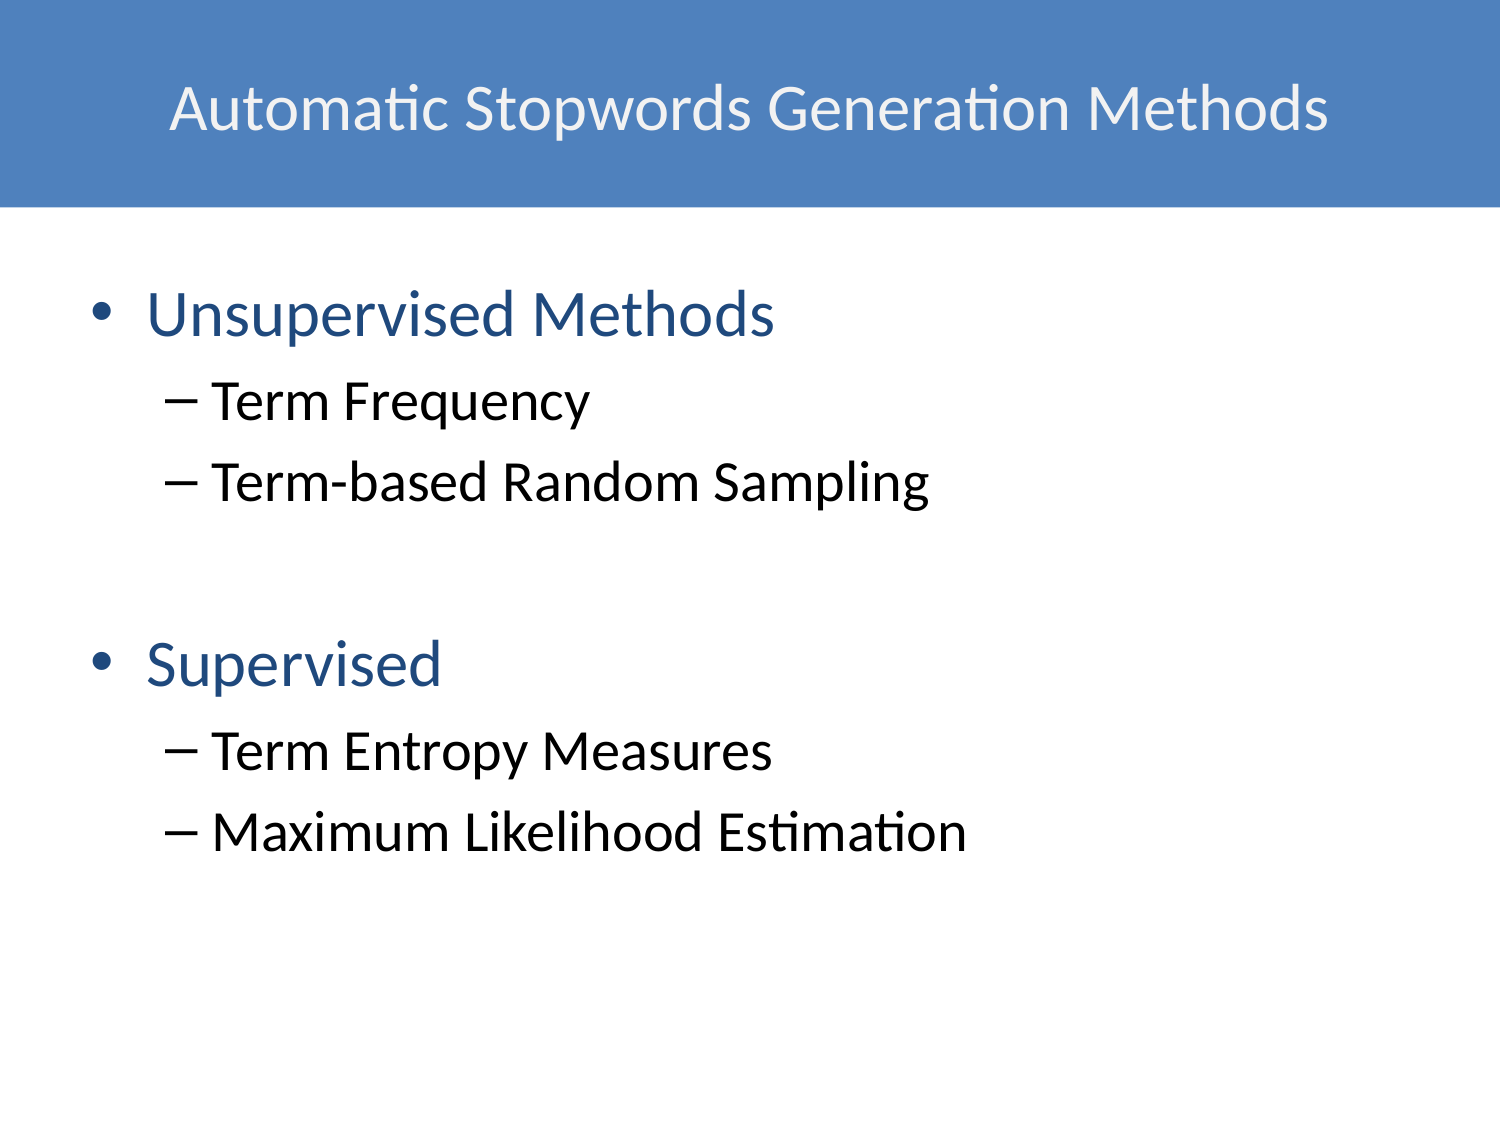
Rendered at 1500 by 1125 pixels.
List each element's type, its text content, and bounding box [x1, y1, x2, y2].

text_box Automatic Stopwords Generation Methods [0, 0, 1500, 209]
list Unsupervised Methods Term Frequency Term-based Random Sampling Supervised Term Entropy Measures Maximum Likelihood Estimation [75, 262, 1425, 1005]
